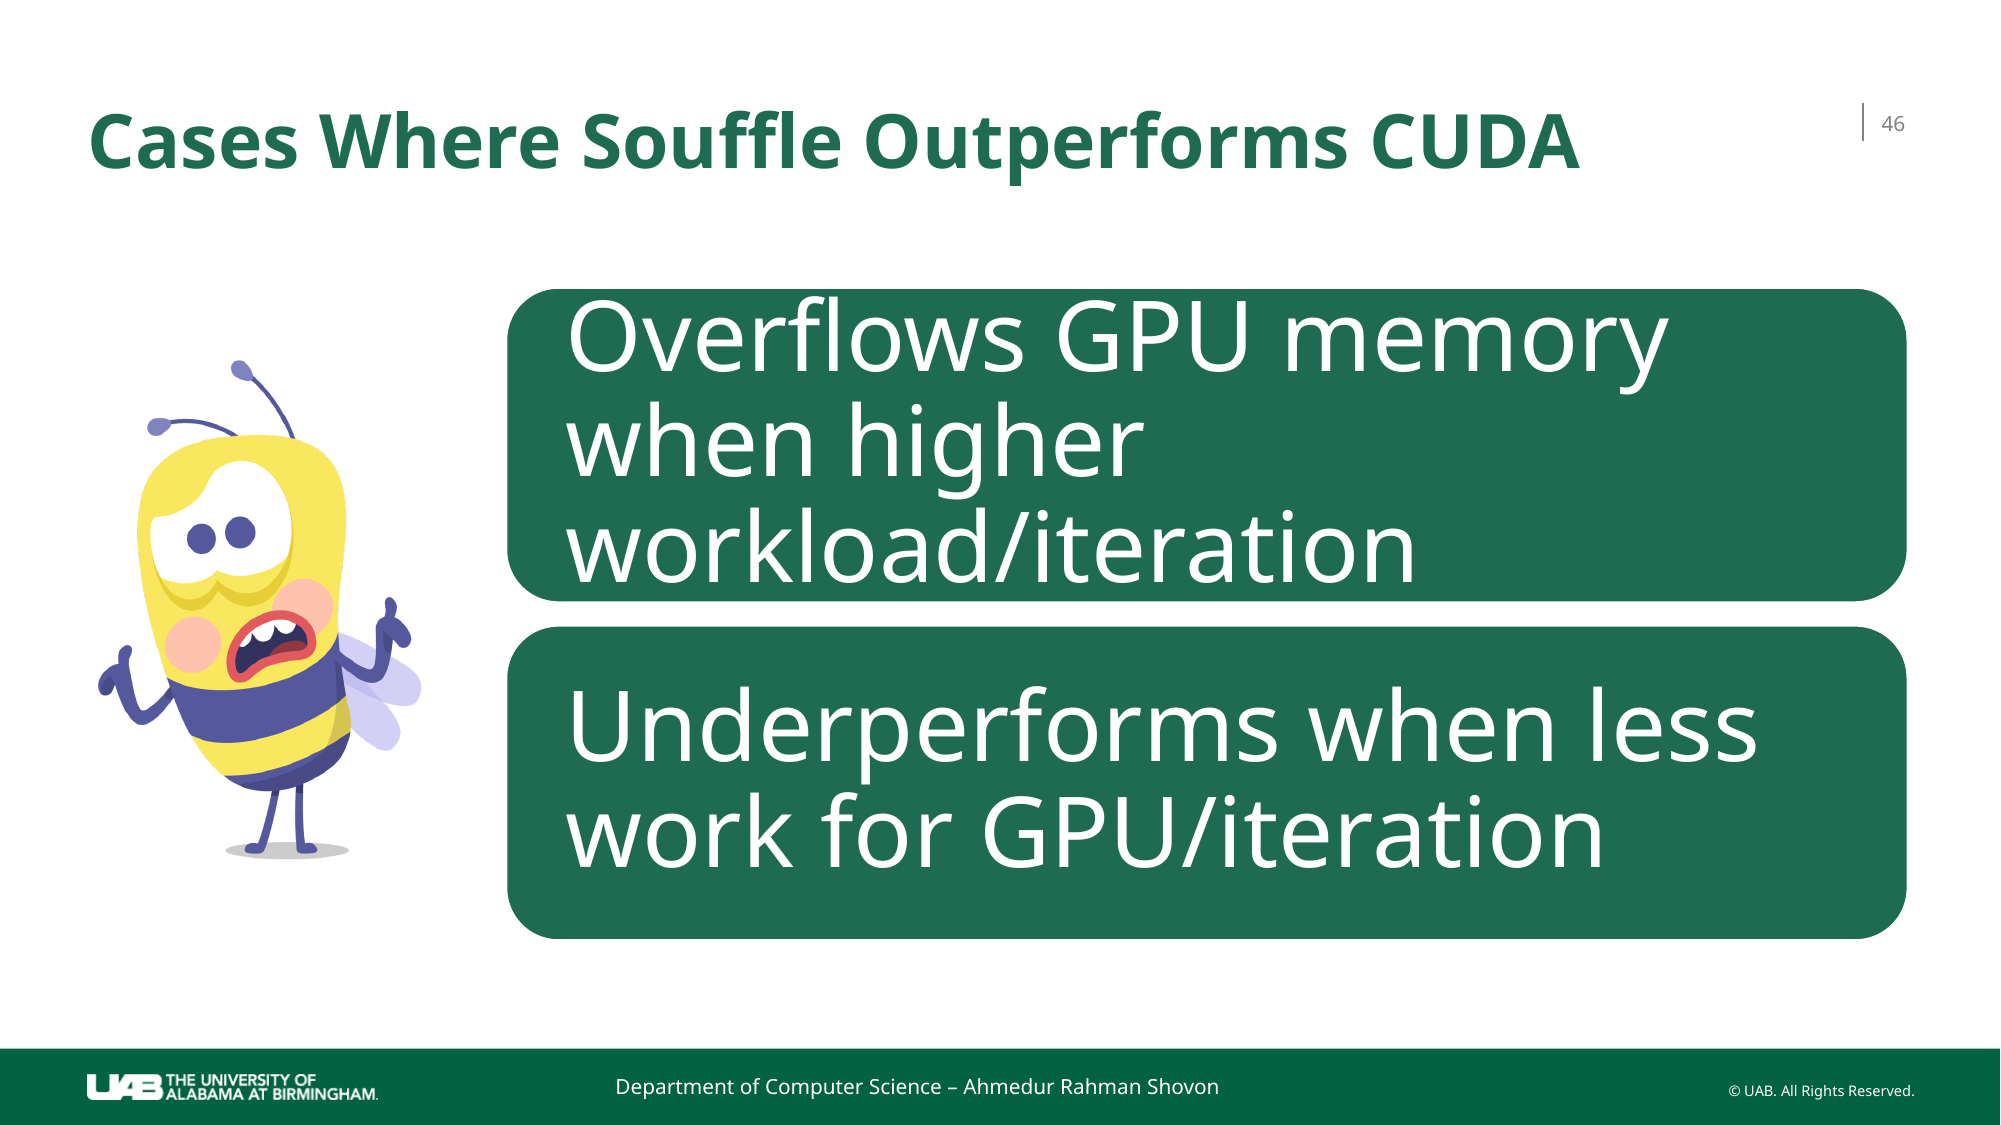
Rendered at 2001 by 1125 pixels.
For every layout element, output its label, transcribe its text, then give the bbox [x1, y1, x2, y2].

title Cases Where Souffle Outperforms CUDA [87, 78, 1833, 205]
slide_number 46 [1881, 93, 1932, 154]
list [0, 347, 505, 881]
footer Department of Computer Science – Ahmedur Rahman Shovon [615, 1066, 1677, 1101]
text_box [505, 244, 1909, 984]
picture [87, 1074, 378, 1100]
